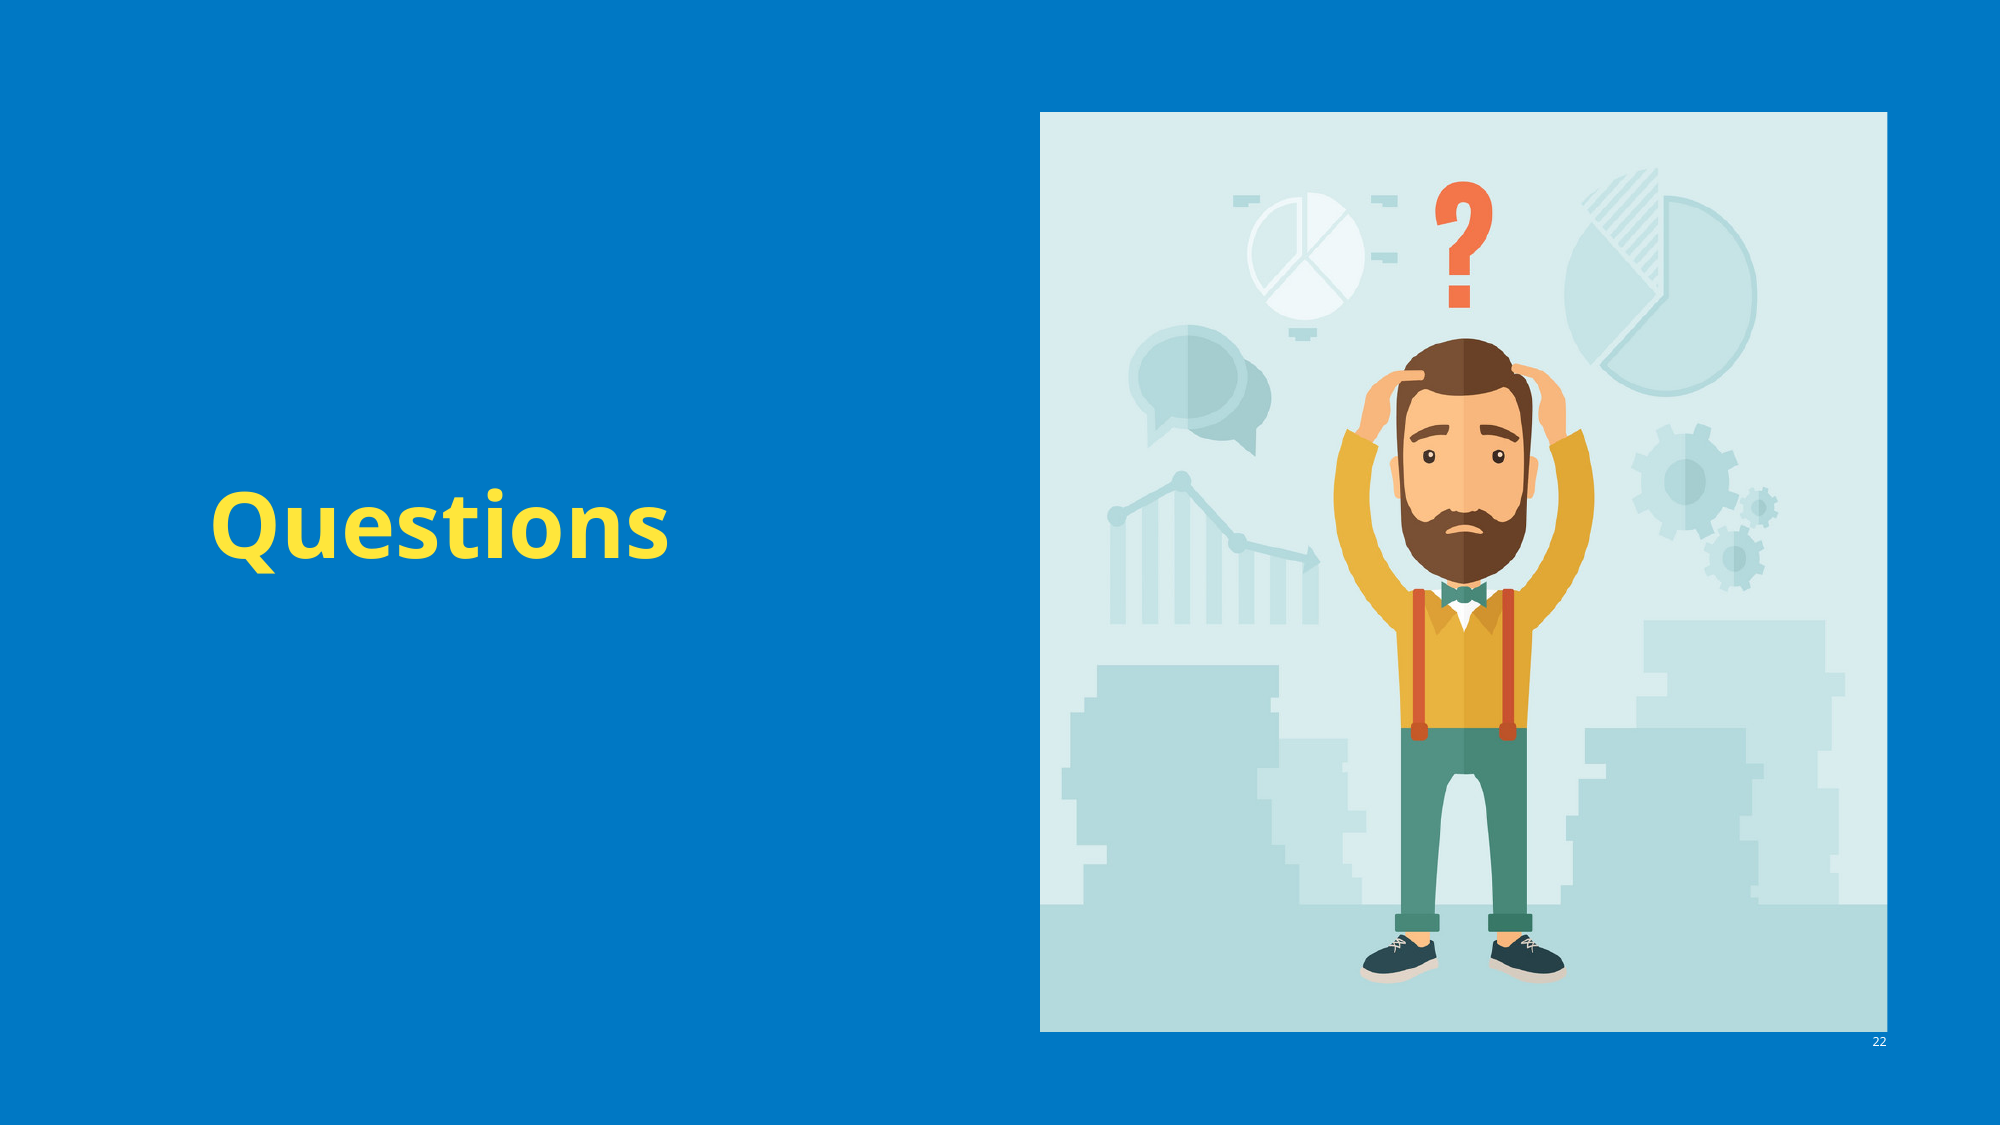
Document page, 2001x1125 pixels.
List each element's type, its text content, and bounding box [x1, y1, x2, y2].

title Questions [208, 467, 701, 563]
picture [1039, 112, 1888, 1032]
slide_number ‹#› [1841, 1040, 1887, 1051]
